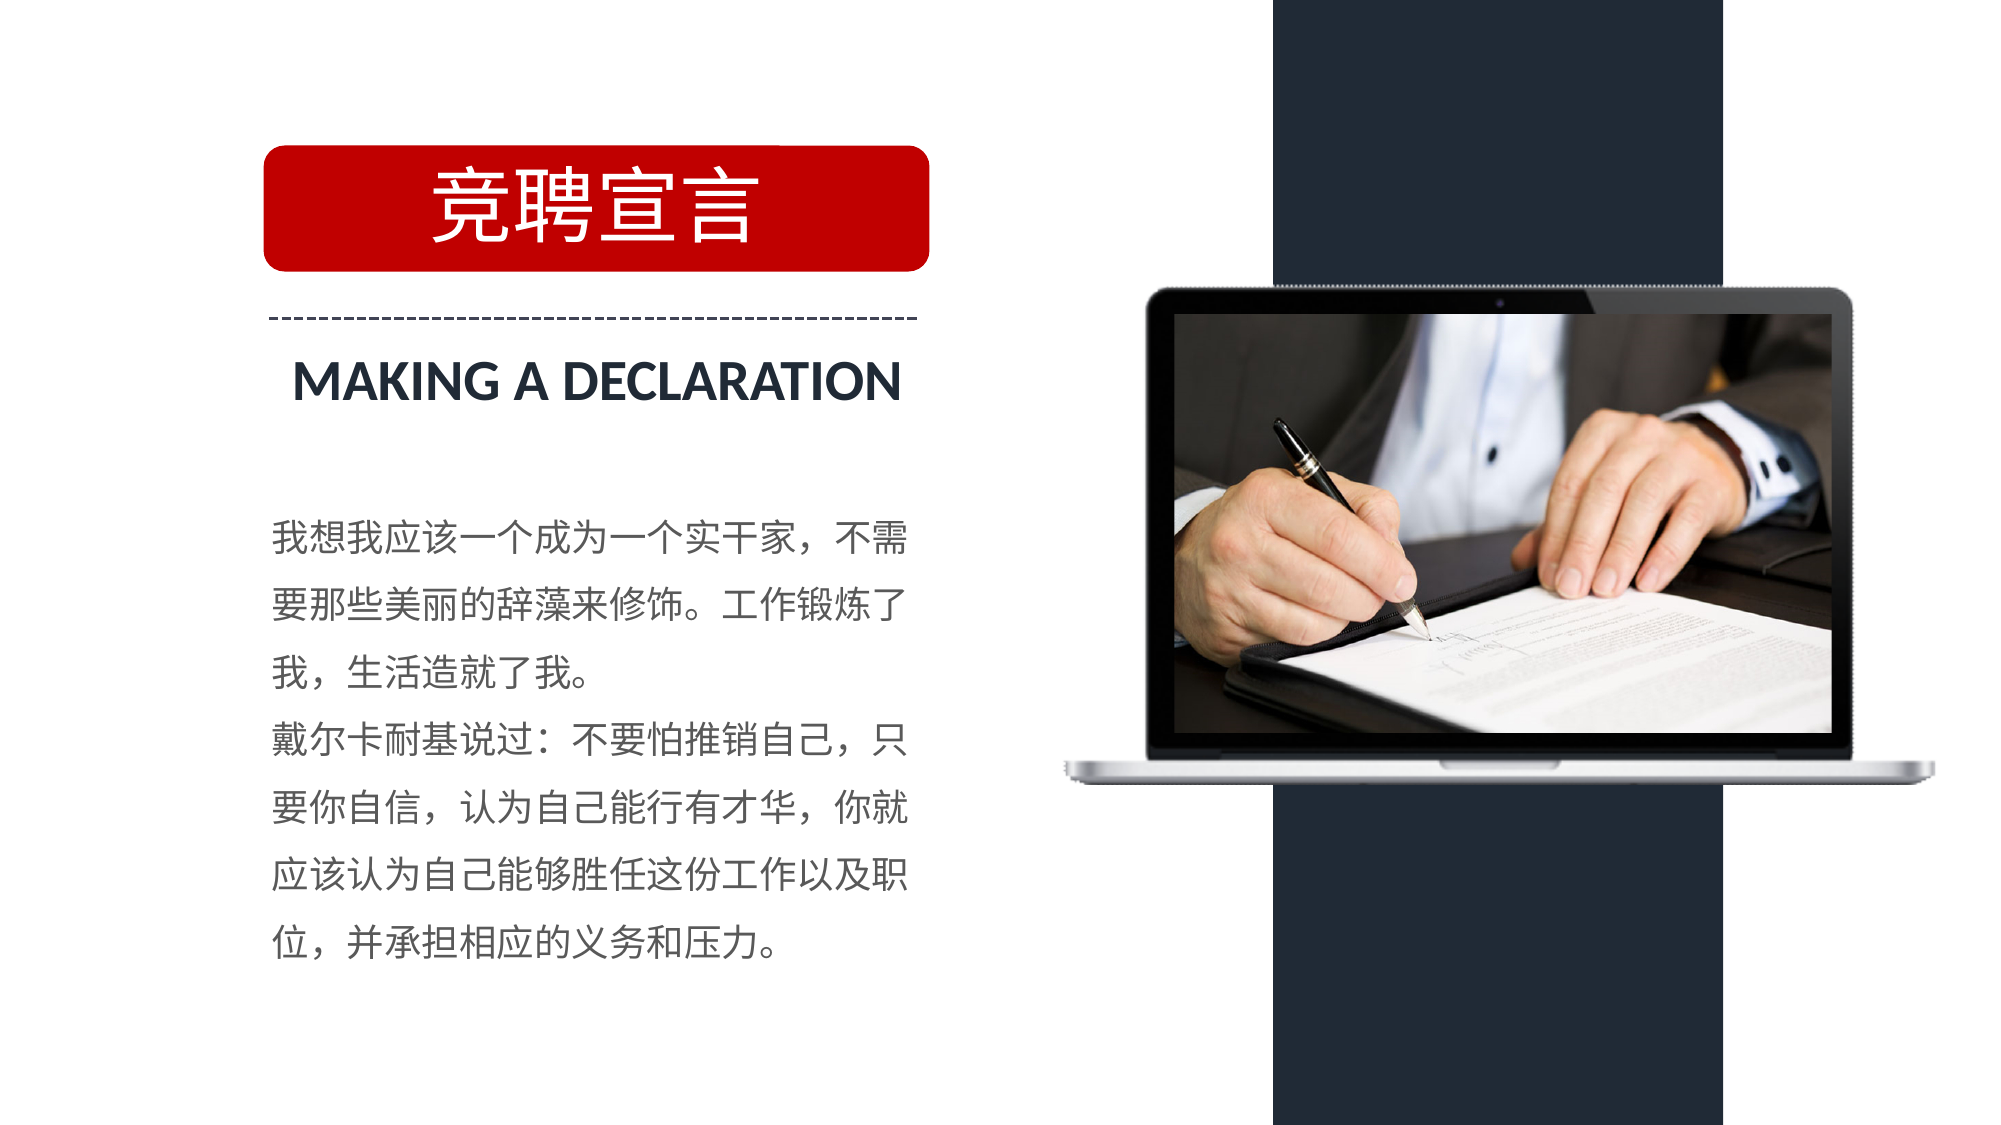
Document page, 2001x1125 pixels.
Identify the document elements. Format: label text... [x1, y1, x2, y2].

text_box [1052, 262, 1953, 785]
text_box 我想我应该一个成为一个实干家，不需要那些美丽的辞藻来修饰。工作锻炼了我，生活造就了我。 戴尔卡耐基说过：不要怕推销自己，只要你自信，认为自己能行有才华，你就应该认为自己能够胜任这份工作以及职位，并承担相应的义务和压力。 [257, 483, 931, 971]
text_box [1272, 0, 1724, 262]
text_box MAKING A DECLARATION [276, 334, 918, 420]
text_box [1272, 785, 1724, 1125]
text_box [263, 145, 930, 272]
